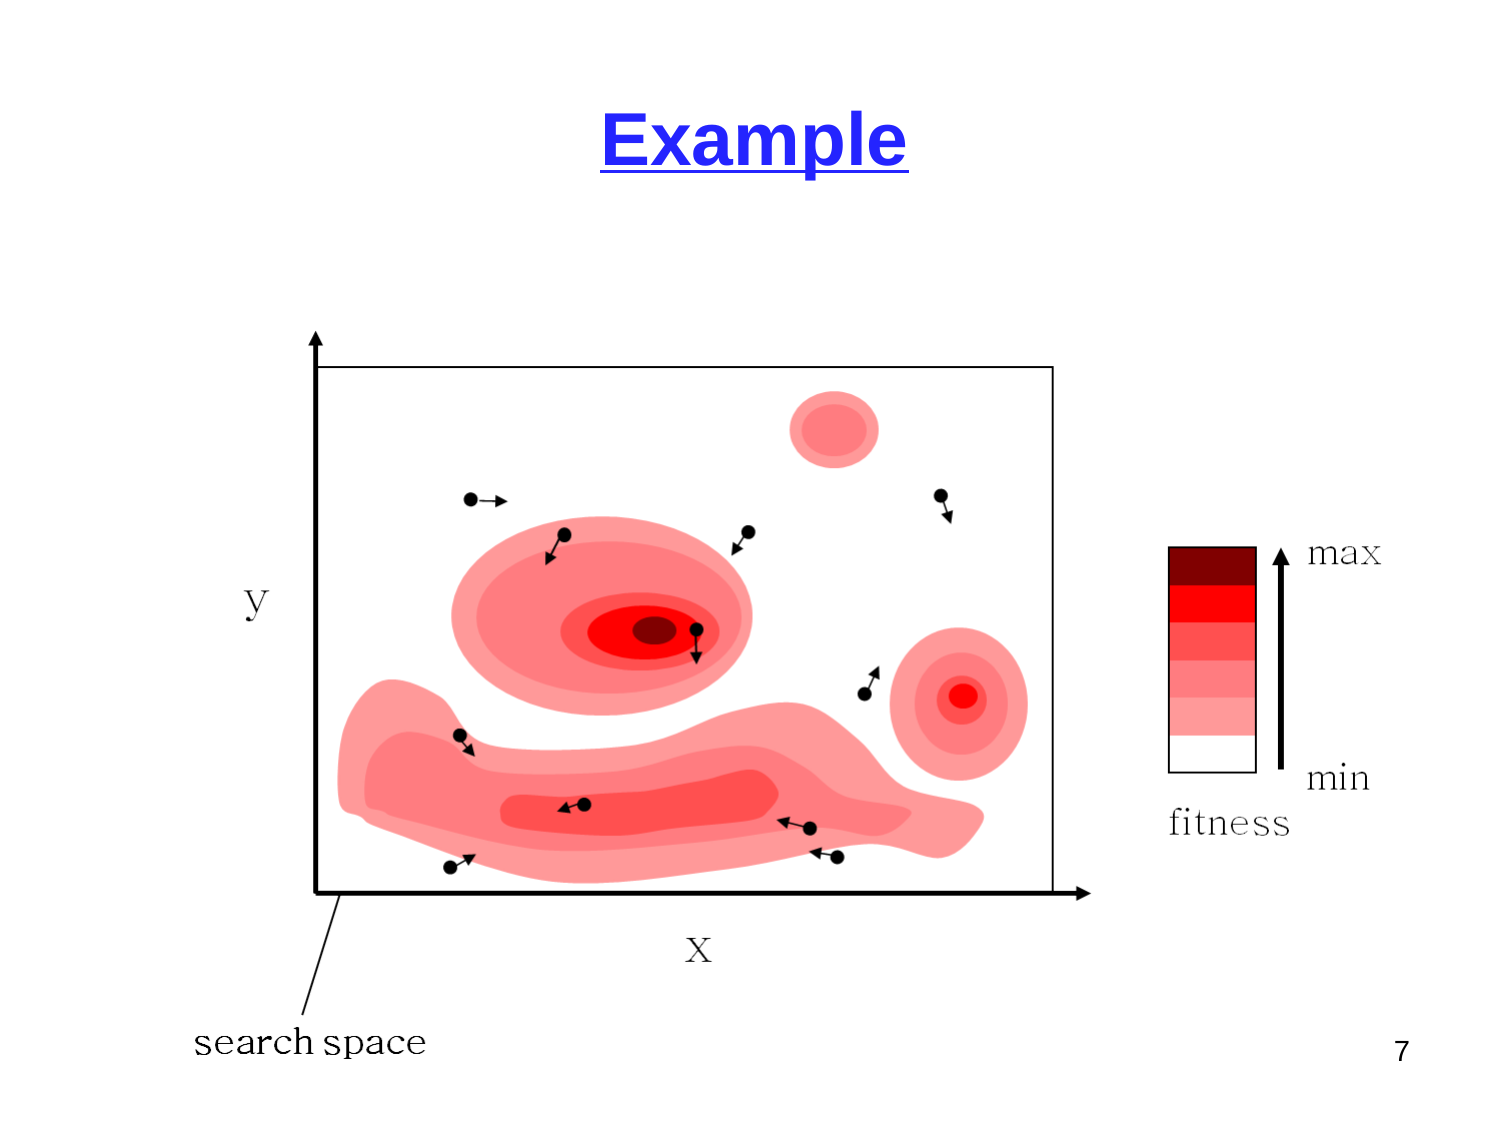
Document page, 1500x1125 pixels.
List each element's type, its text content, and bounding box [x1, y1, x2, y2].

slide_number 7 [1074, 1024, 1425, 1103]
title Example [75, 41, 1425, 230]
picture [76, 314, 1407, 1069]
